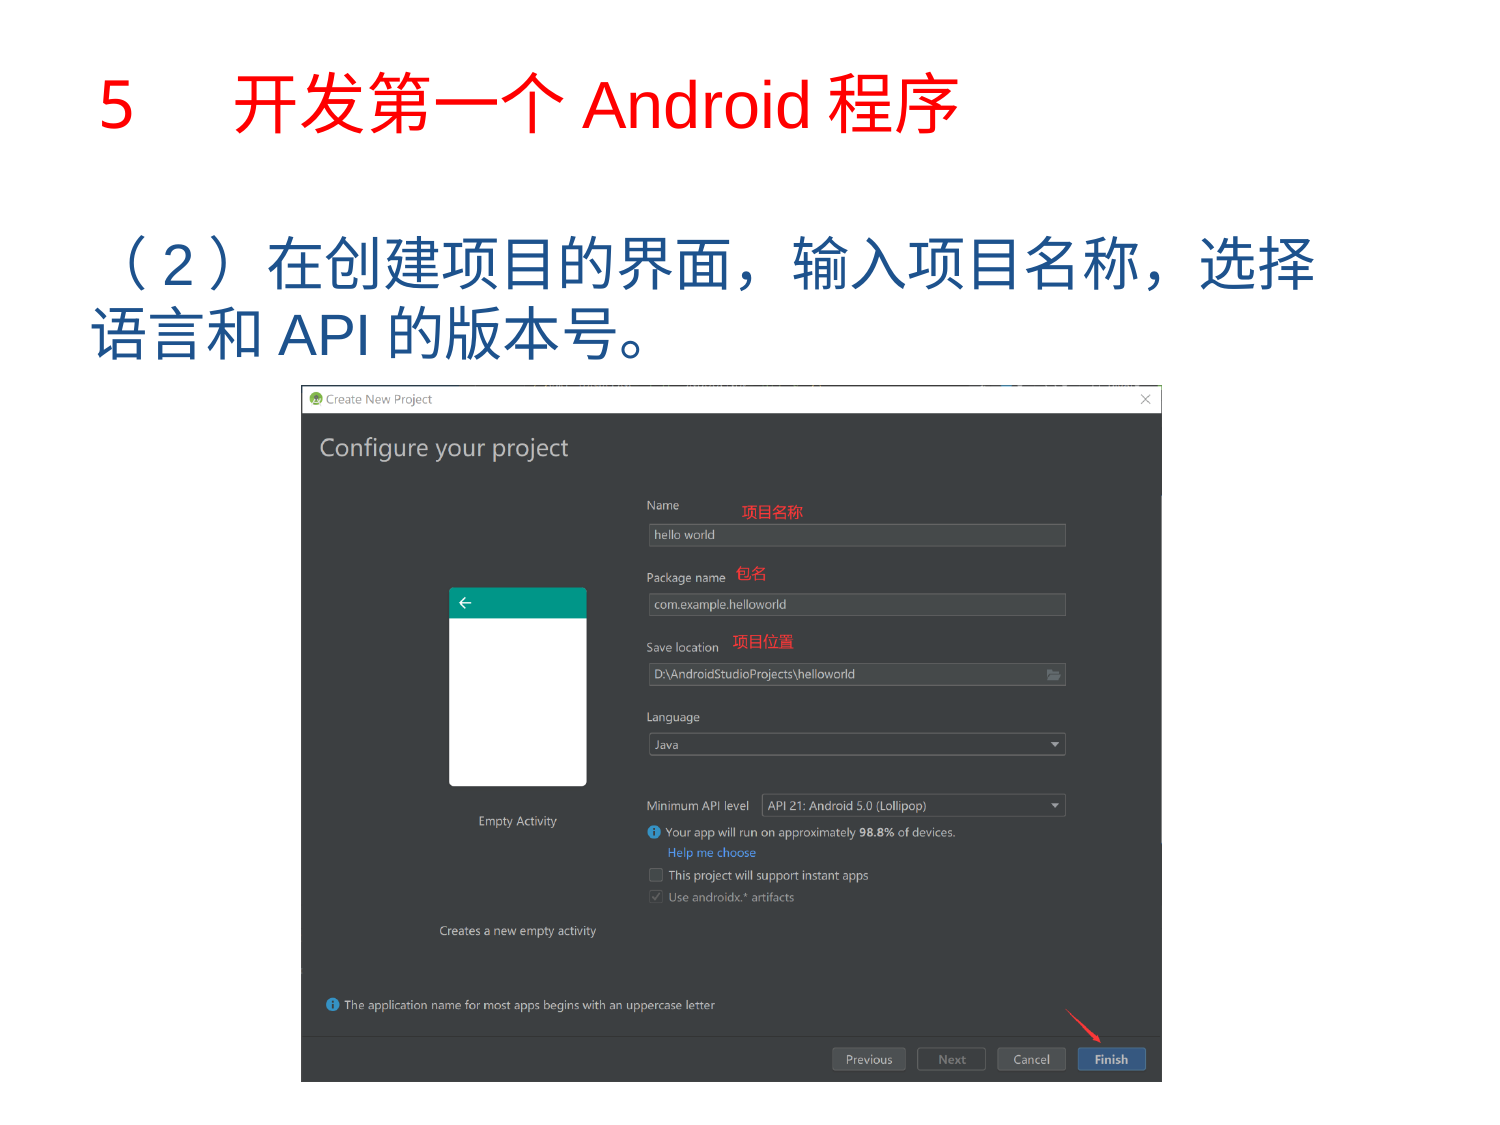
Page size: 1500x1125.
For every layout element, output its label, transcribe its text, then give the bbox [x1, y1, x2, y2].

text_box 5 开发第一个Android程序 [82, 54, 977, 150]
list （2）在创建项目的界面，输入项目名称，选择语言和API的版本号。 [75, 219, 1376, 461]
picture [300, 385, 1163, 1082]
